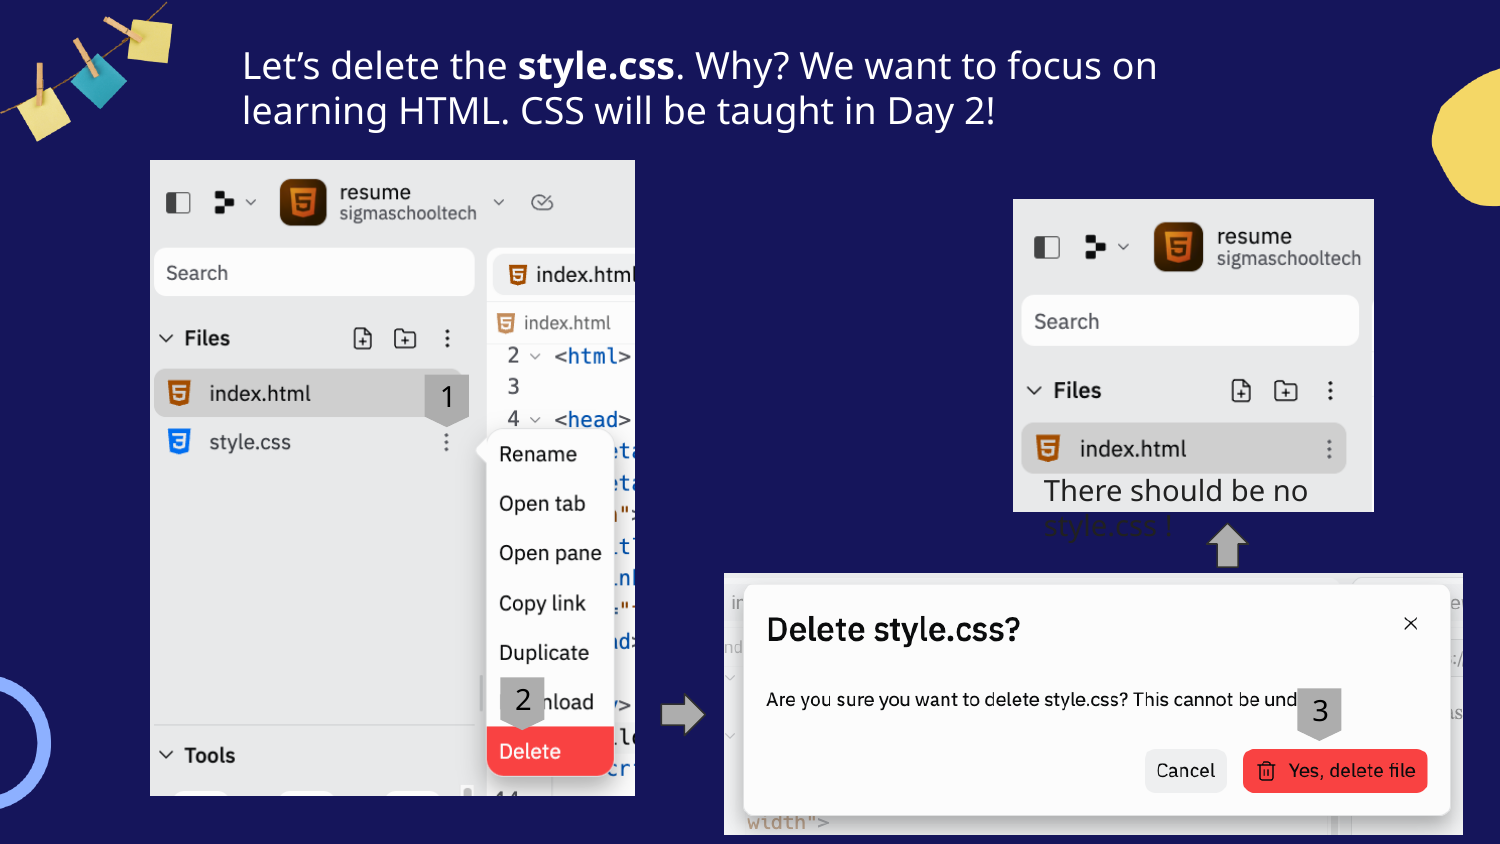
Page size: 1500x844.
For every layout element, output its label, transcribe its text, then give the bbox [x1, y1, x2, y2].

picture [0, 0, 635, 844]
title Let’s delete the style.css. Why? We want to focus on learning HTML. CSS will be taught in Day 2! [226, 35, 1203, 139]
text_box There should be no style.css ! [1028, 520, 1374, 558]
text_box [1217, 558, 1239, 568]
text_box [661, 693, 706, 736]
picture [724, 0, 1500, 844]
